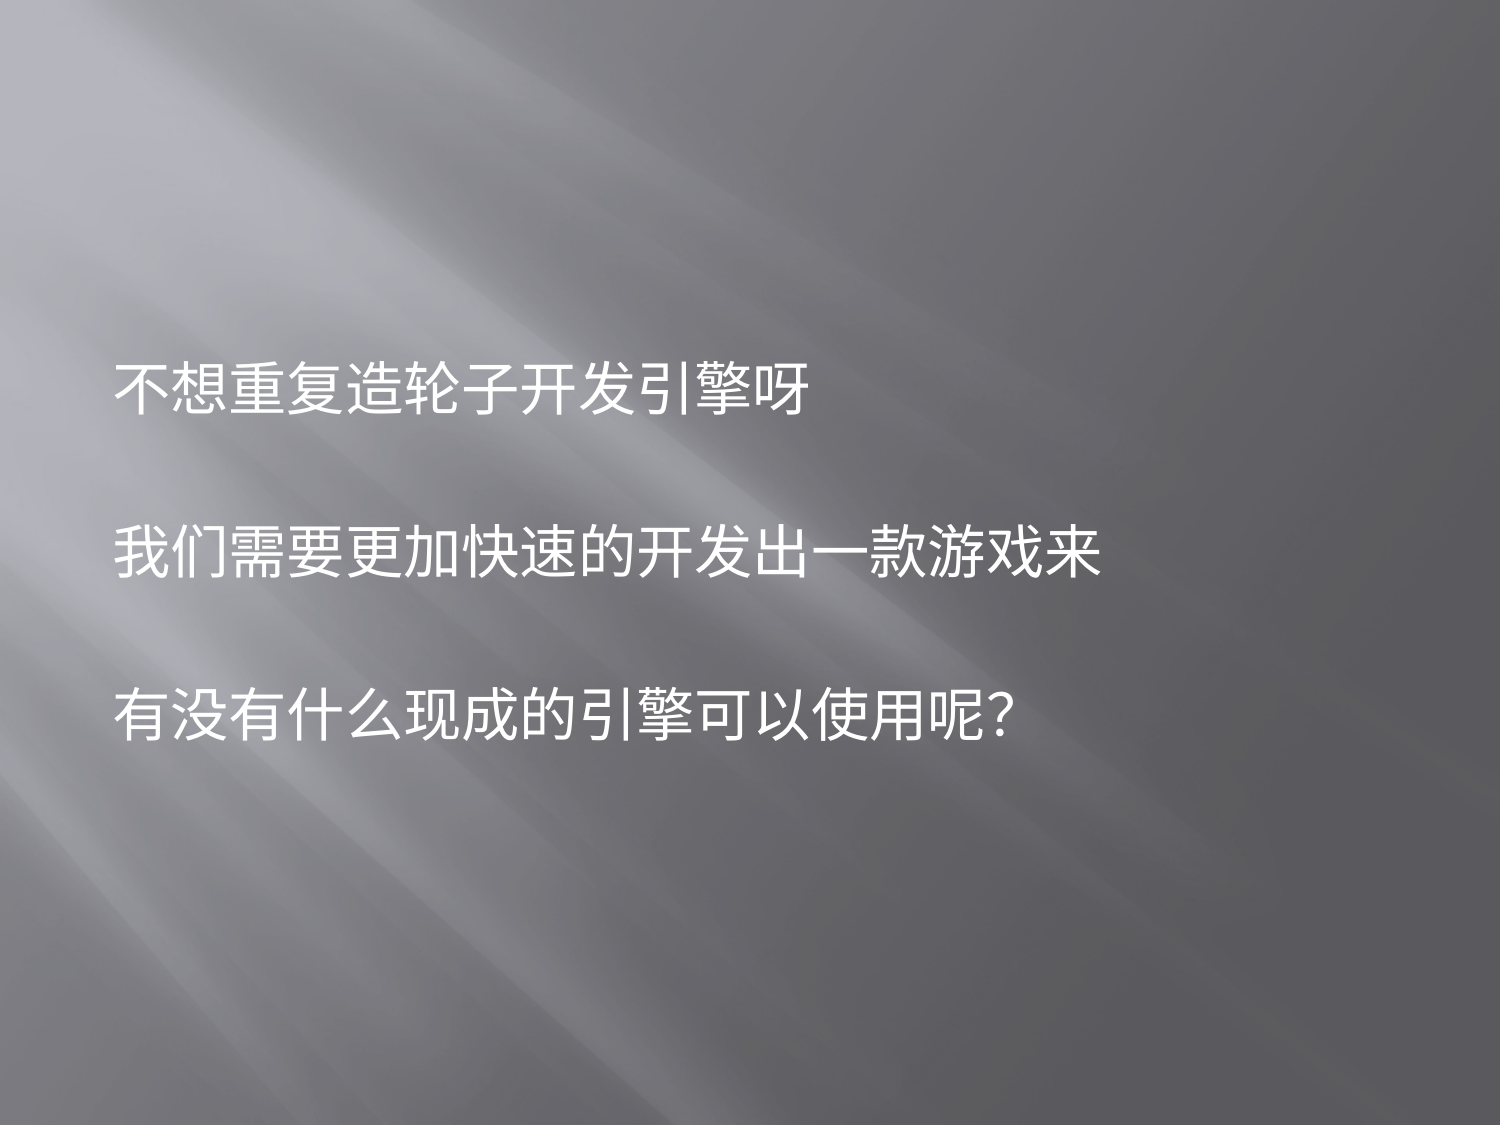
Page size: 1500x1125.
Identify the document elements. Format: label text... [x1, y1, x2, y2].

list 不想重复造轮子开发引擎呀 我们需要更加快速的开发出一款游戏来 有没有什么现成的引擎可以使用呢？ [75, 262, 1425, 1035]
title [75, 45, 1425, 233]
